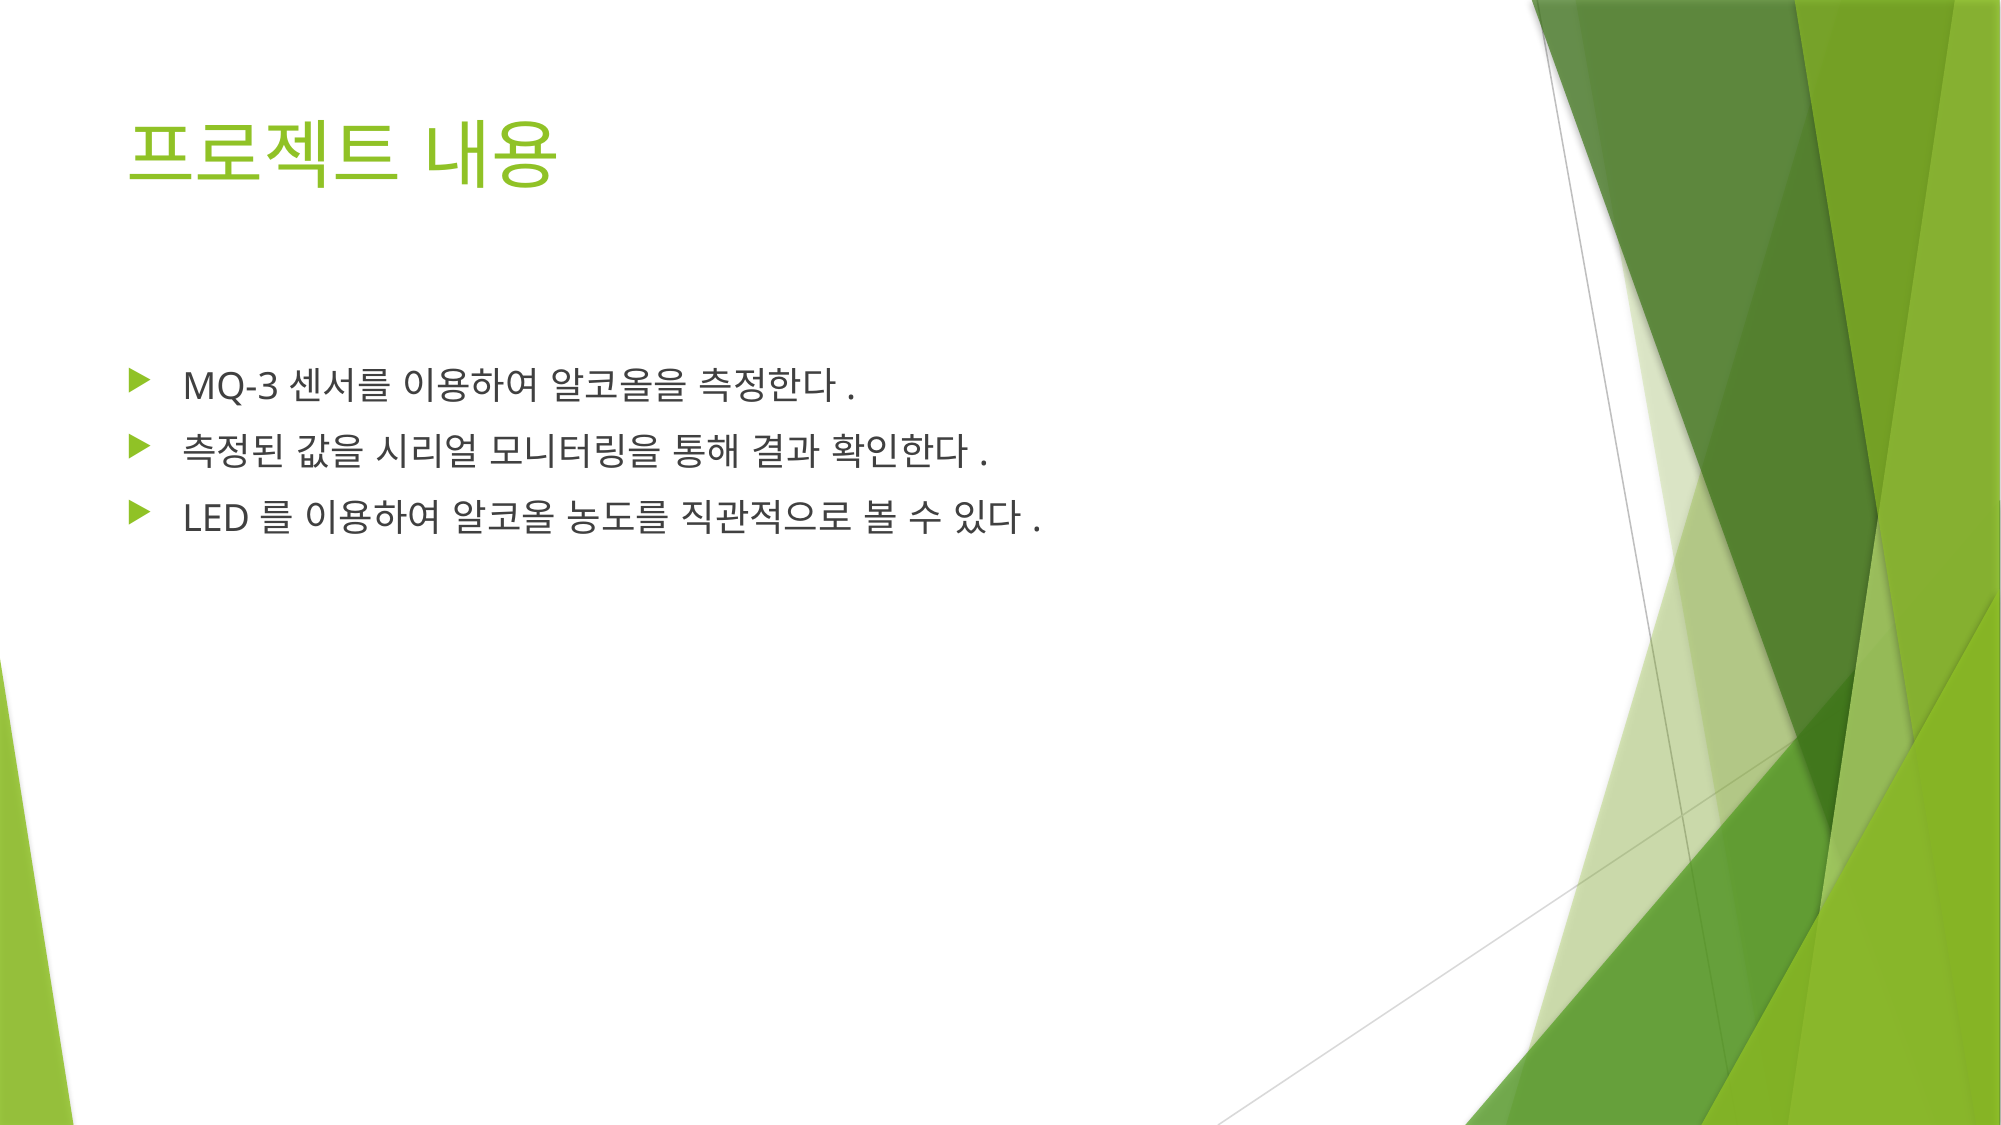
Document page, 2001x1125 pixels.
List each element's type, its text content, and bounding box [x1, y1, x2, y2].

list MQ-3센서를 이용하여 알코올을 측정한다. 측정된 값을 시리얼 모니터링을 통해 결과 확인한다. LED를 이용하여 알코올 농도를 직관적으로 볼 수 있다. [111, 354, 1522, 992]
title 프로젝트 내용 [111, 99, 1522, 317]
